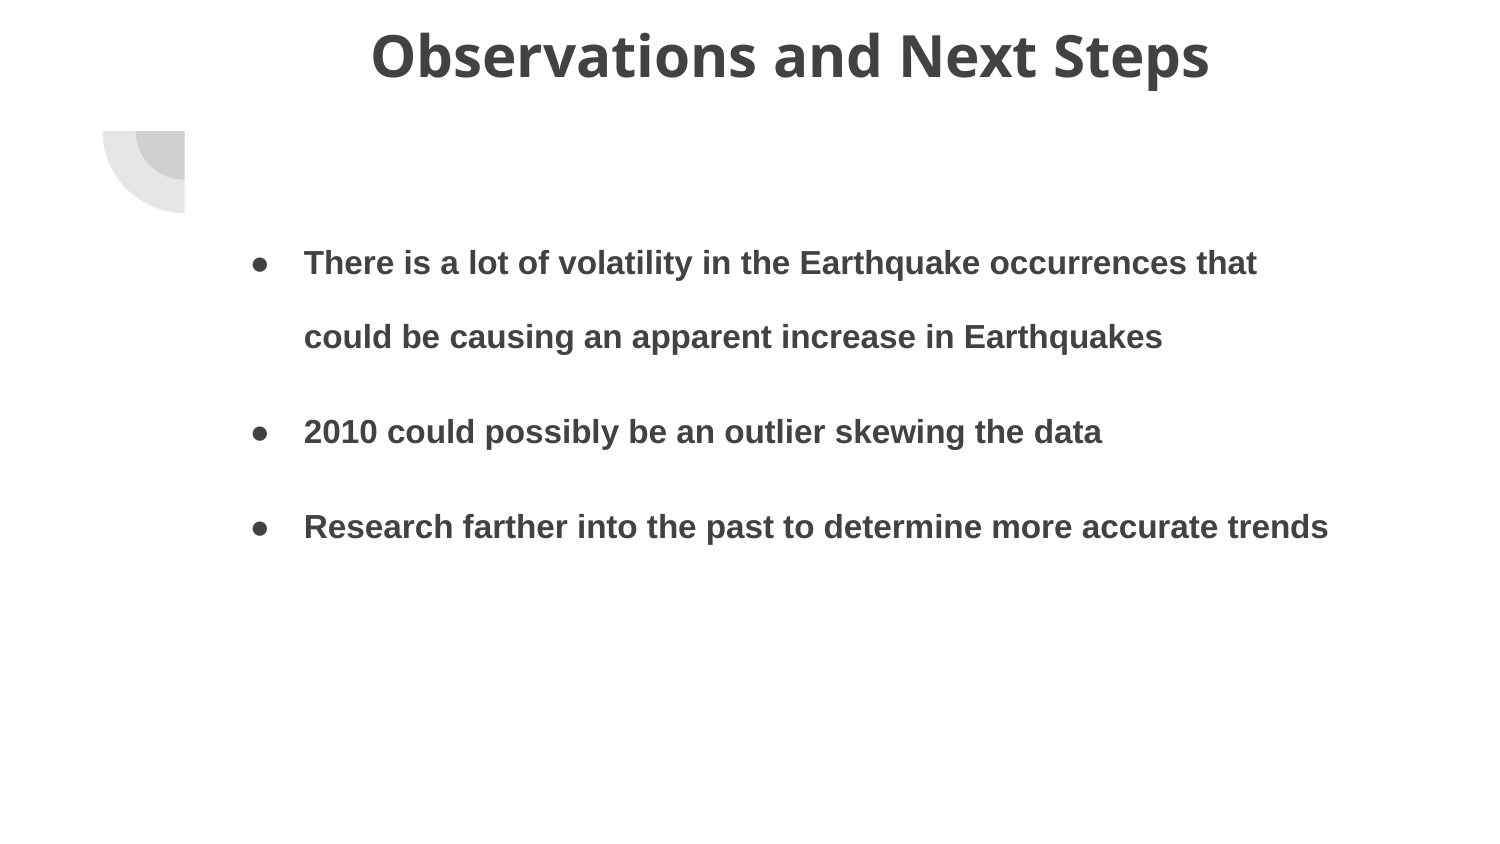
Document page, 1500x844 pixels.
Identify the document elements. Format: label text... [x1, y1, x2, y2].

list There is a lot of volatility in the Earthquake occurrences that could be causing an apparent increase in Earthquakes 2010 could possibly be an outlier skewing the data Research farther into the past to determine more accurate trends [213, 192, 1368, 744]
title Observations and Next Steps [213, 0, 1368, 164]
